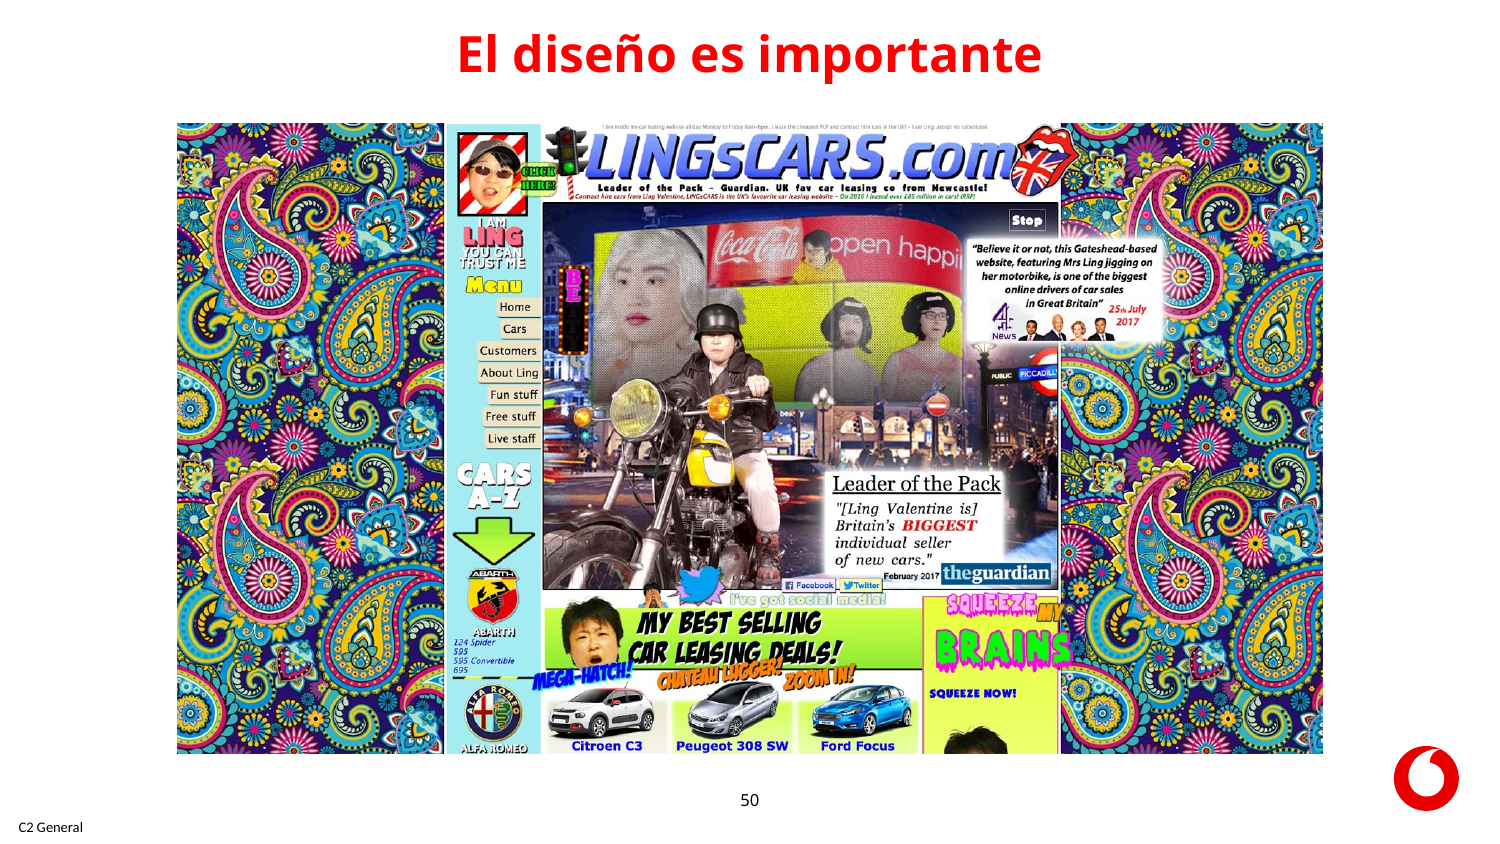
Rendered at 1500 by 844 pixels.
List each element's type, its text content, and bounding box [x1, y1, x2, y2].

slide_number 50 [716, 773, 784, 813]
picture [1318, 718, 1323, 743]
title El diseño es importante [41, 33, 1459, 144]
picture [1317, 123, 1323, 133]
picture [1316, 748, 1323, 754]
picture [177, 123, 1323, 754]
